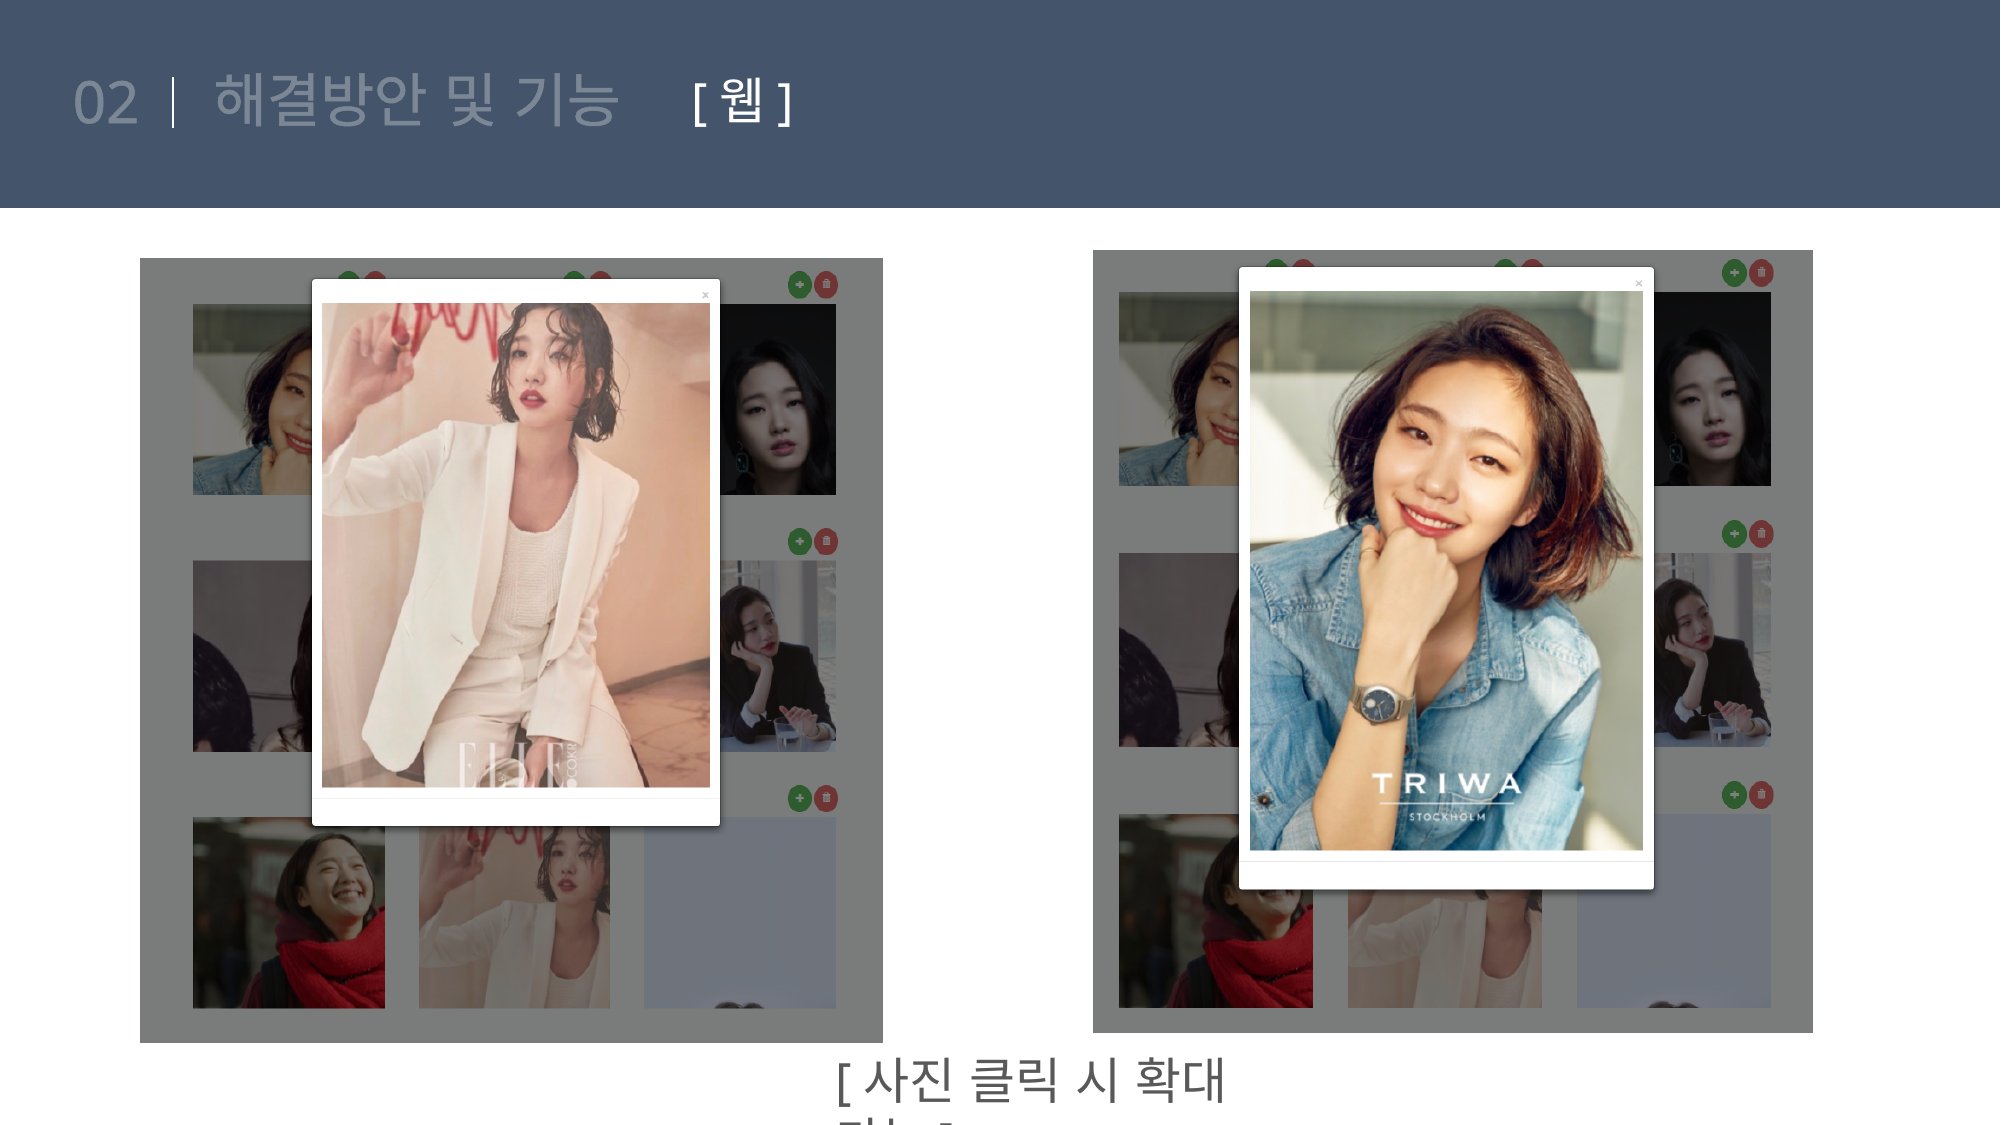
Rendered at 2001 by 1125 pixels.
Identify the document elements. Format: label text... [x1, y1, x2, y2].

text_box [웹] [676, 62, 1268, 137]
text_box [사진 클릭 시 확대 가능] [820, 1042, 1249, 1125]
picture [1093, 250, 1813, 1033]
list 02 [57, 65, 199, 144]
title 해결방안 및 기능 [198, 63, 883, 143]
picture [140, 258, 883, 1043]
